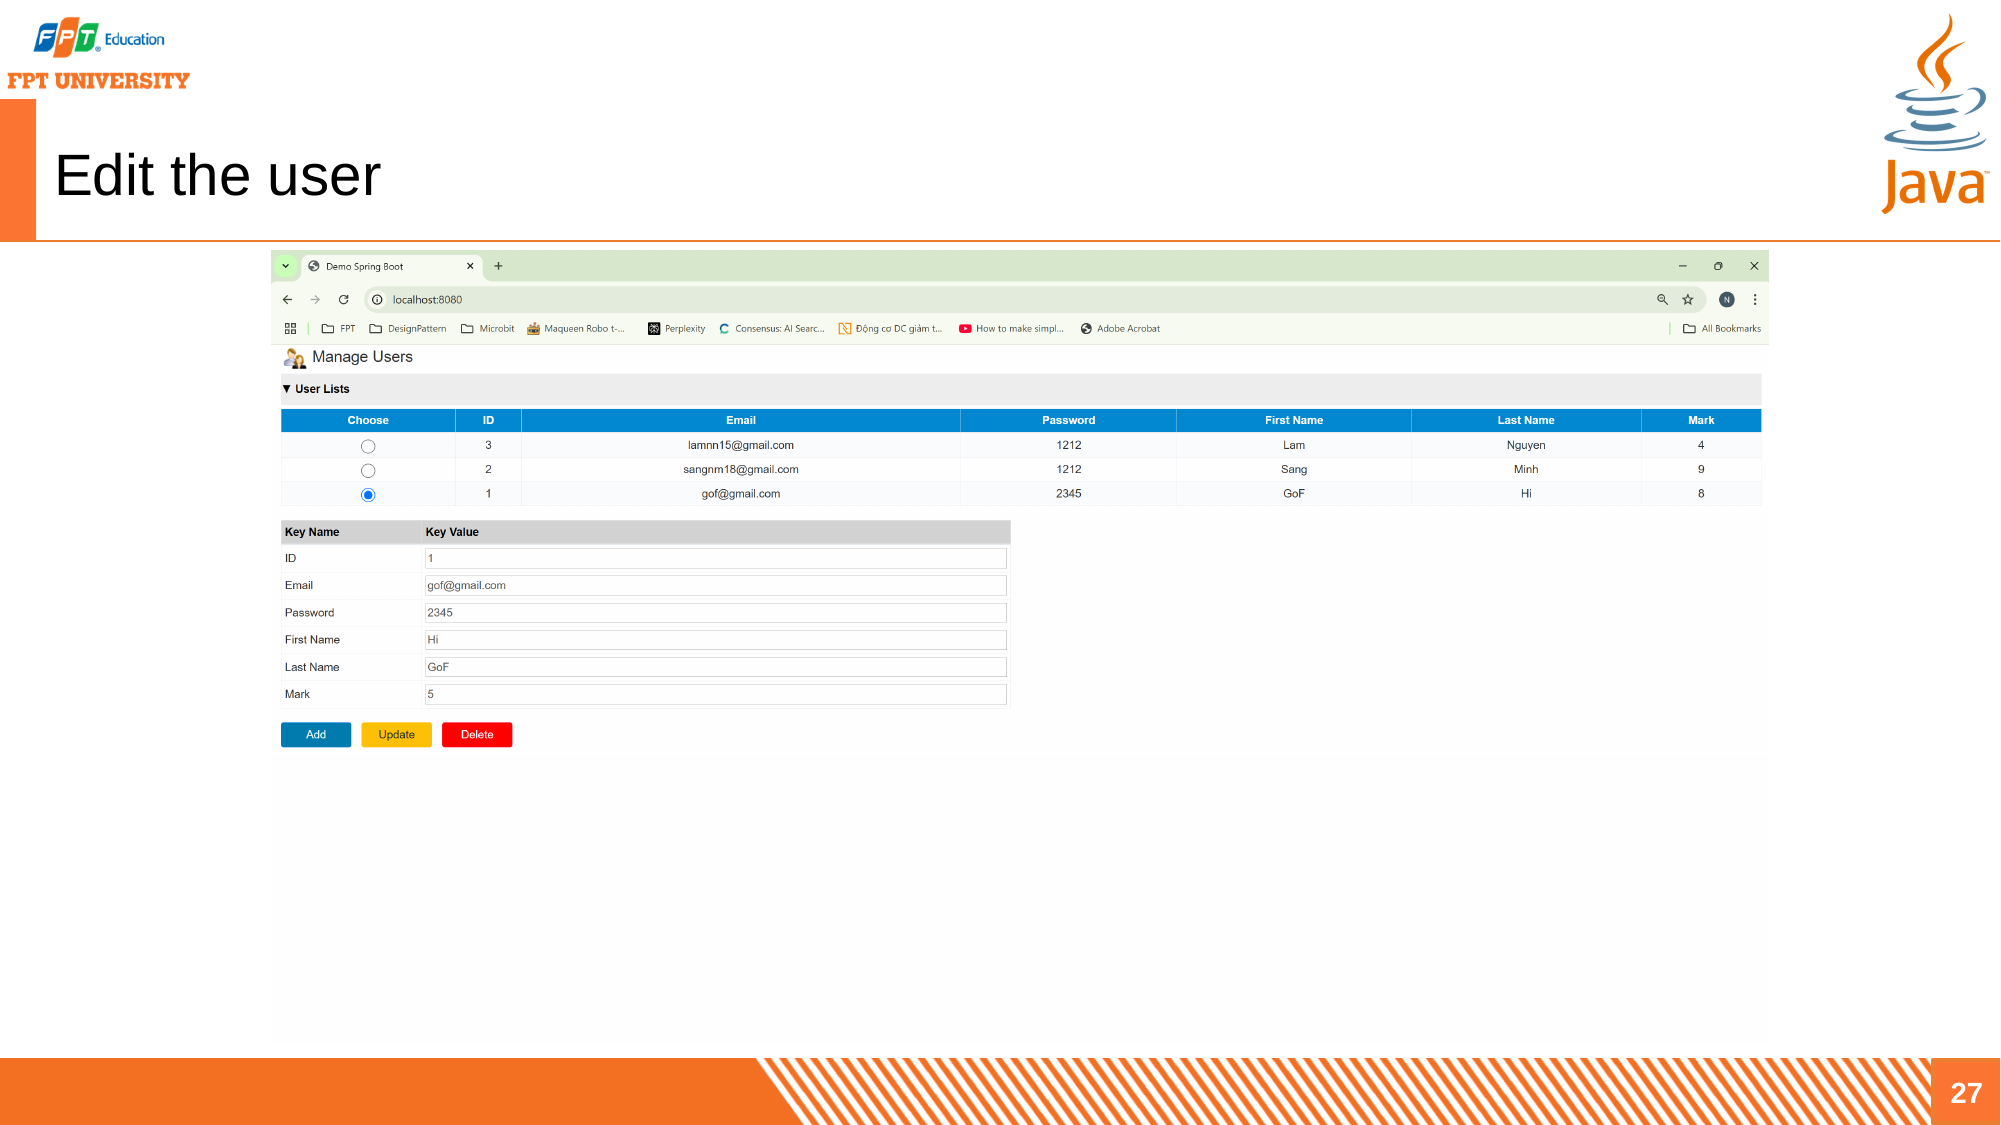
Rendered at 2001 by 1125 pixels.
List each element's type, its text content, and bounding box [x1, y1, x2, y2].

picture [0, 1058, 1934, 1125]
picture [0, 2, 197, 99]
slide_number 27 [1933, 1059, 2000, 1124]
picture [271, 250, 1770, 1043]
picture [1868, 4, 2000, 226]
title Edit the user [39, 123, 1872, 230]
